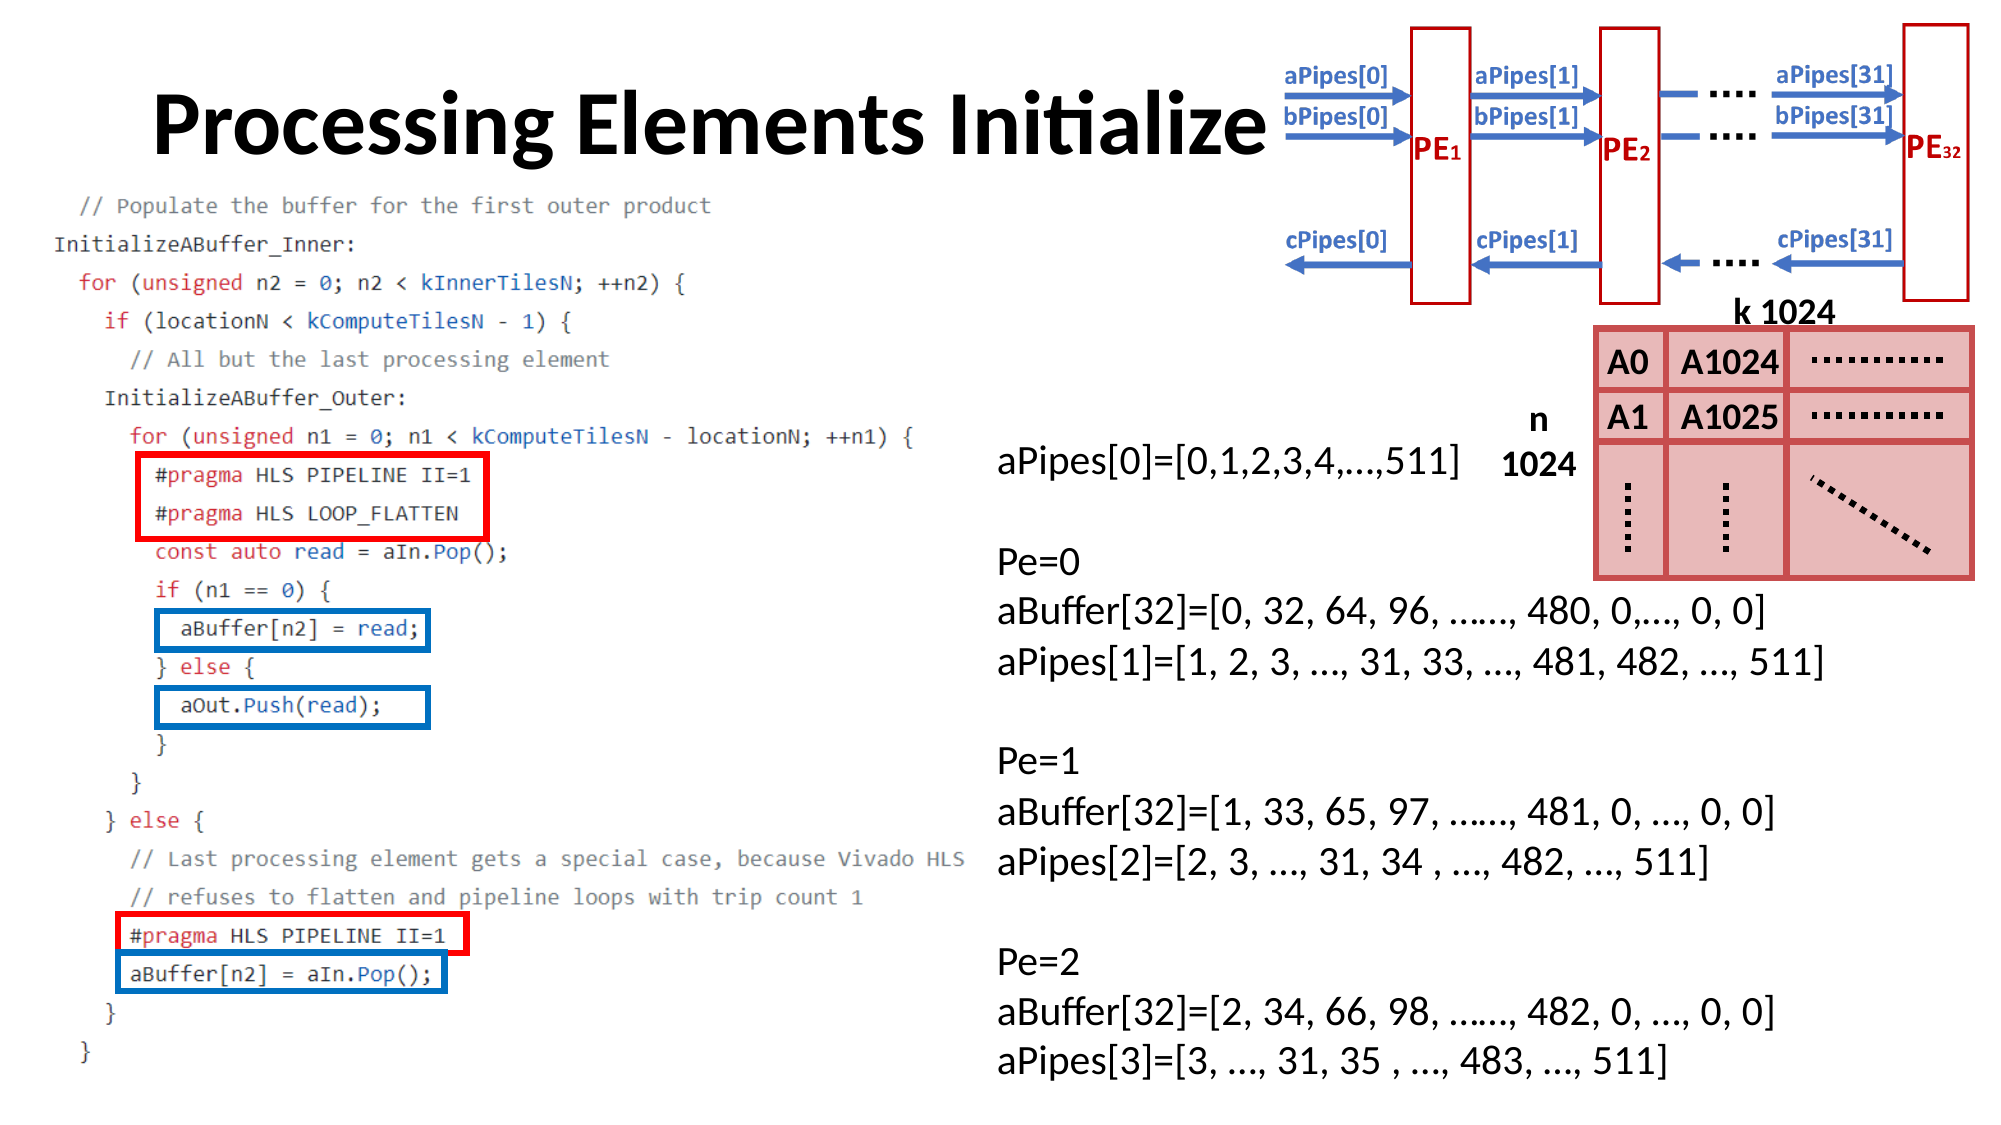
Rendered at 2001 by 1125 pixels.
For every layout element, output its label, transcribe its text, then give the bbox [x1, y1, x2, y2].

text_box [1485, 279, 1972, 579]
picture [1263, 23, 1972, 305]
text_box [44, 189, 970, 1071]
text_box aPipes[0]=[0,1,2,3,4,…,511] Pe=0 aBuffer[32]=[0, 32, 64, 96, ……, 480, 0,…, 0, 0] aPipes[1]=[1, 2, 3, …, 31, 33, …, 481, 482, …, 511] Pe=1 aBuffer[32]=[1, 33, 65, 97, ……, 481, 0, …, 0, 0] aPipes[2]=[2, 3, …, 31, 34 , …, 482, …, 511] Pe=2 aBuffer[32]=[2, 34, 66, 98, ……, 482, 0, …, 0, 0] aPipes[3]=[3, …, 31, 35 , …, 483, …, 511] [982, 425, 1841, 1125]
title Processing Elements Initialize [137, 59, 1263, 190]
